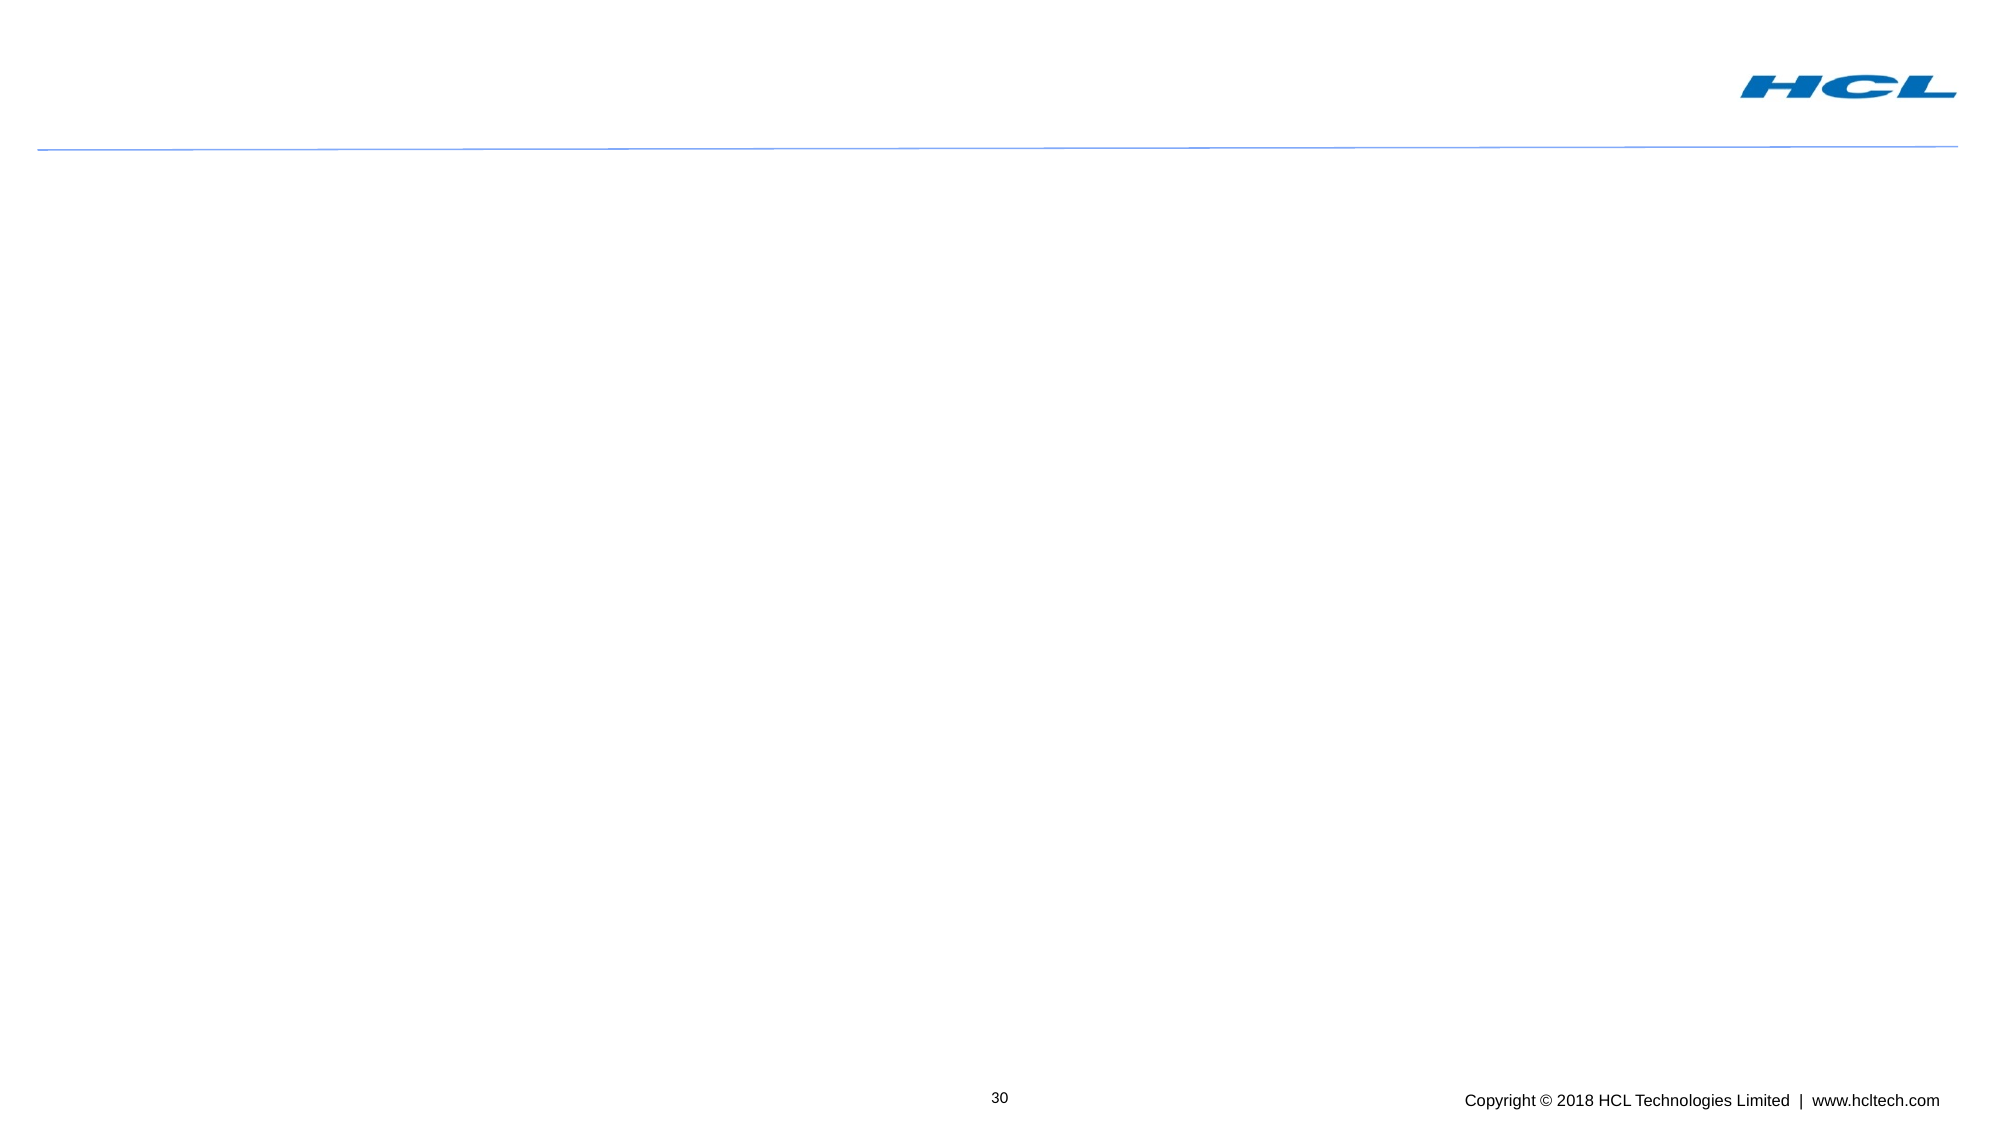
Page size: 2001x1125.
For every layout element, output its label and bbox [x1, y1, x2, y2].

picture [1737, 73, 1959, 102]
